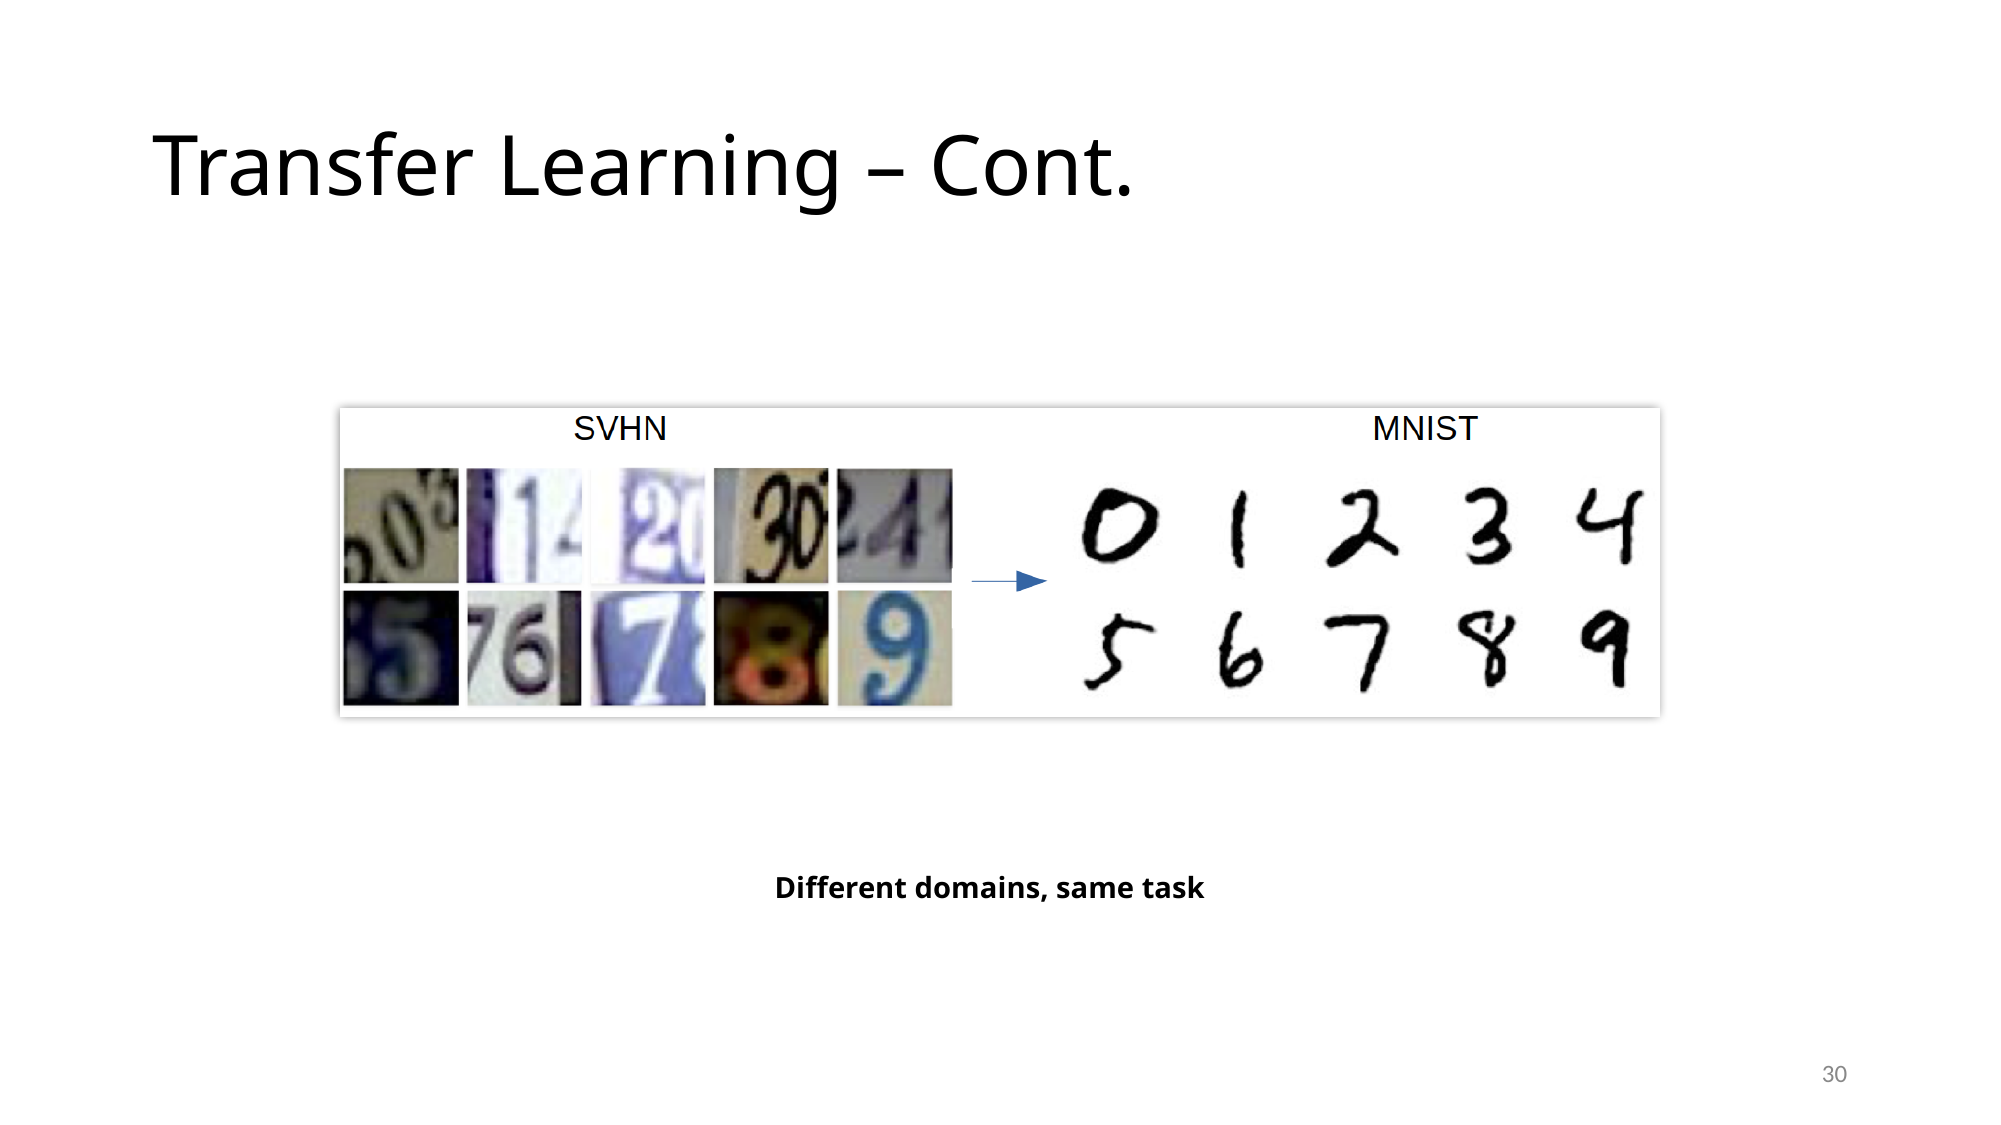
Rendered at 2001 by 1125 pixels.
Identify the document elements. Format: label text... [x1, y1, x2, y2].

slide_number 30 [1412, 1042, 1863, 1103]
title Transfer Learning – Cont. [137, 59, 1863, 278]
picture [339, 408, 1660, 717]
text_box Different domains, same task [743, 847, 1236, 920]
